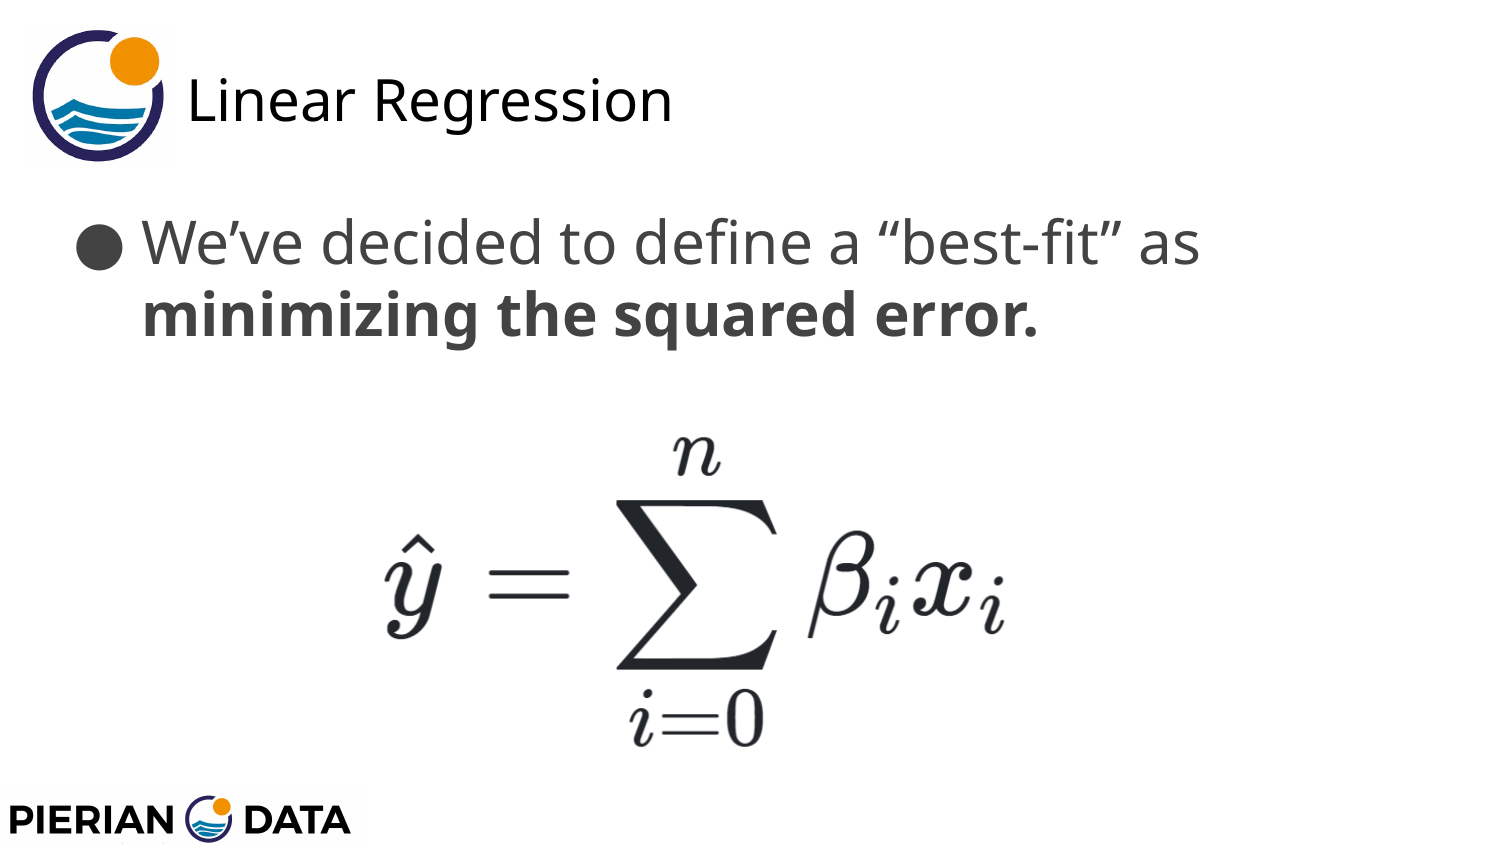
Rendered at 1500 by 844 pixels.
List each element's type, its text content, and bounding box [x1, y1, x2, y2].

title Linear Regression [176, 48, 1449, 143]
picture [24, 24, 172, 167]
list We’ve decided to define a “best-fit” as minimizing the squared error. [51, 189, 1476, 750]
picture [367, 418, 1031, 765]
picture [0, 787, 368, 844]
